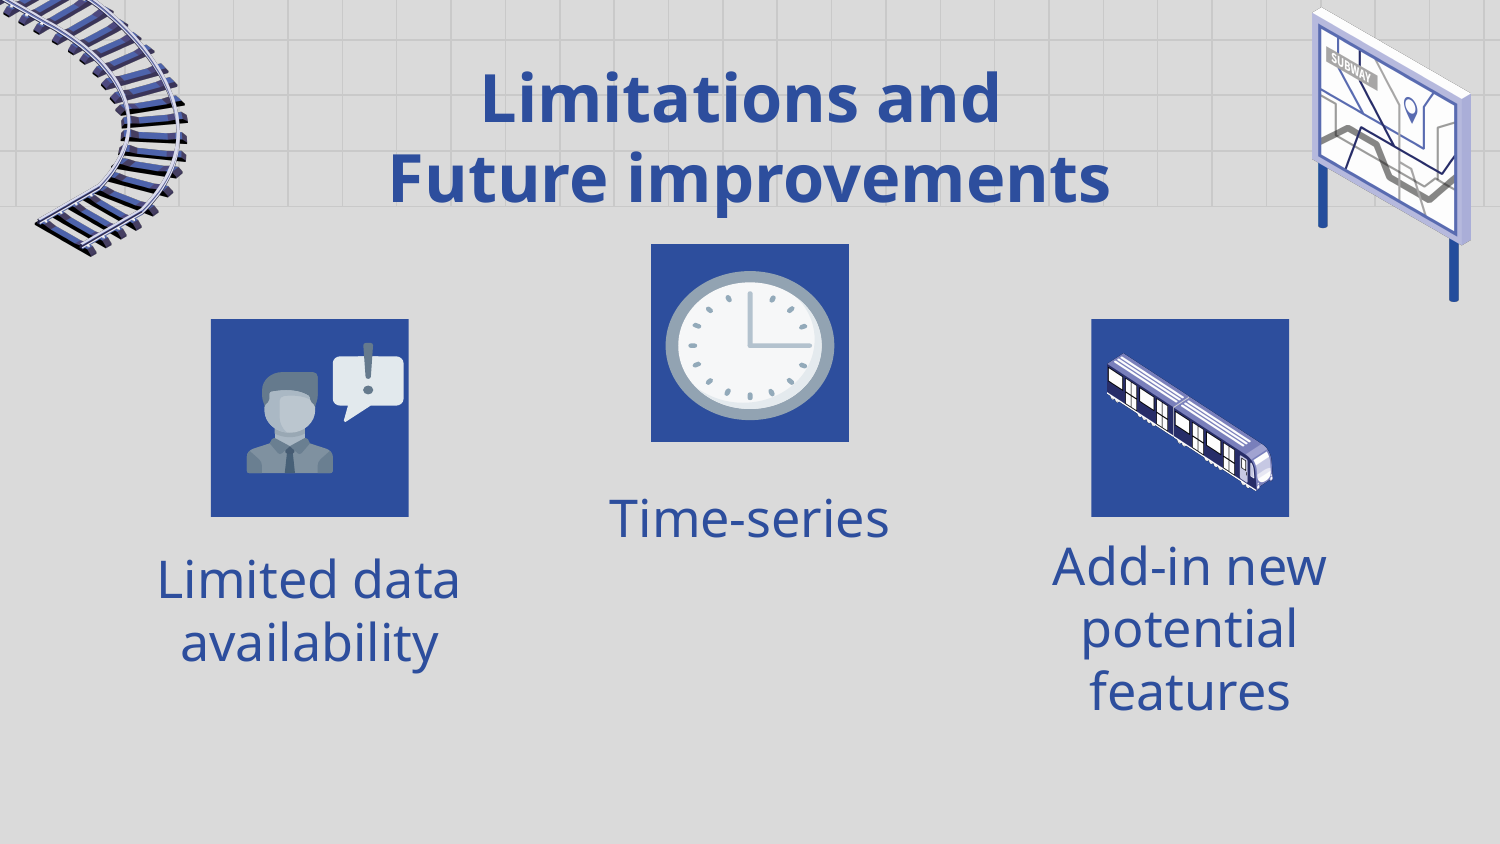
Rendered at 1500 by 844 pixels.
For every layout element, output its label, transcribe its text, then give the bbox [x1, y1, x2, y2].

text_box [210, 319, 409, 517]
picture [0, 0, 188, 257]
subtitle Limited data availability [118, 565, 502, 653]
subtitle Add-in new potential features [998, 583, 1382, 671]
text_box [651, 244, 849, 442]
title Limitations and Future improvements [191, 89, 1307, 184]
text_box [246, 342, 404, 474]
text_box [1091, 319, 1290, 517]
picture [1312, 7, 1472, 302]
subtitle Time-series [558, 473, 942, 561]
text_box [665, 270, 835, 421]
picture [1107, 353, 1273, 491]
